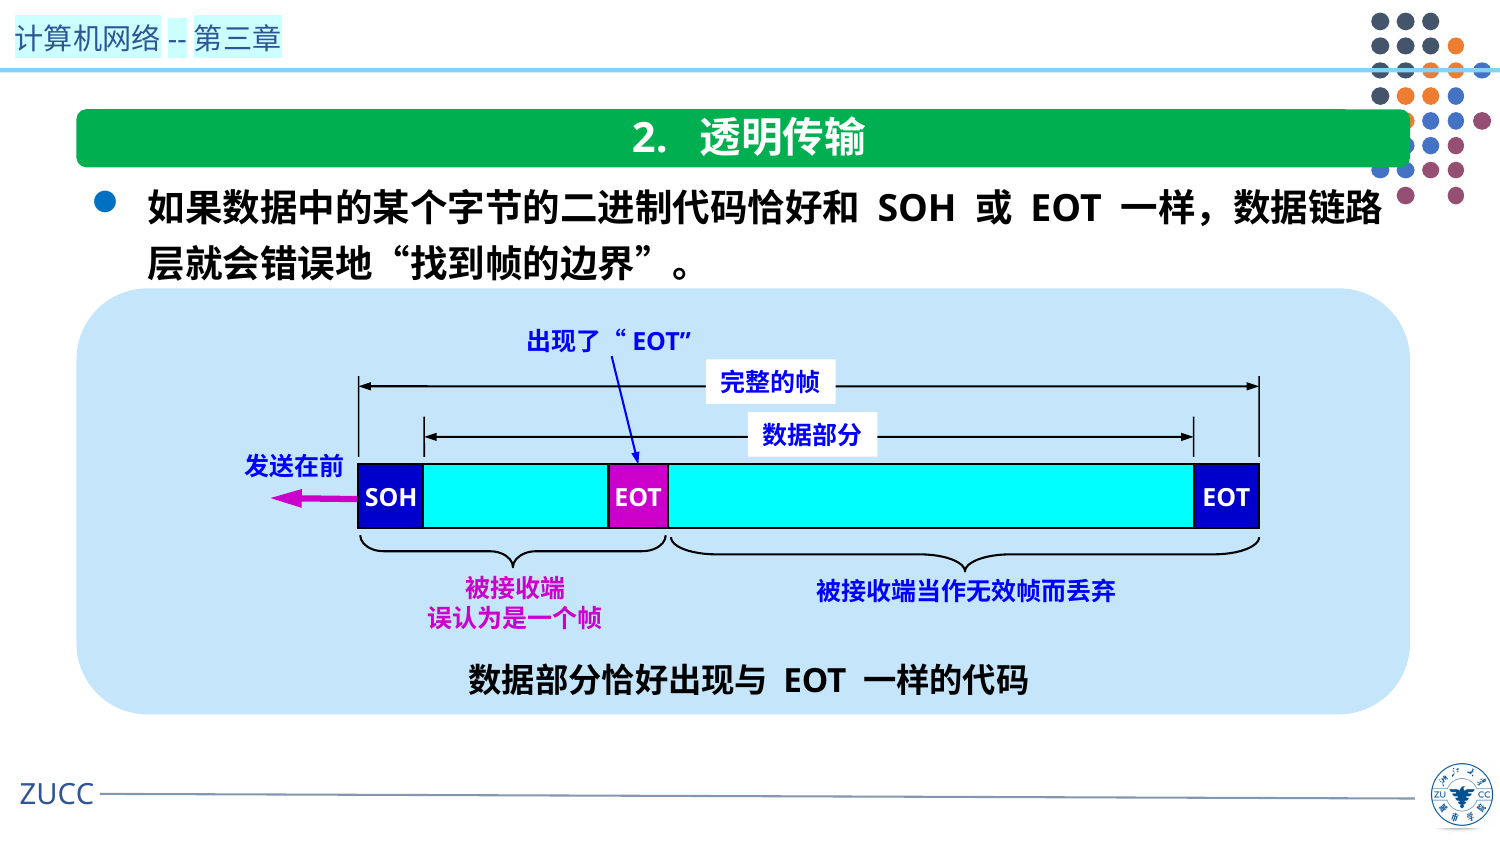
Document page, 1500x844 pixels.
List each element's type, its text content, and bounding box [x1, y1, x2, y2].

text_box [219, 317, 1260, 641]
text_box 数据部分恰好出现与 EOT 一样的代码 [447, 651, 1051, 707]
picture [1415, 750, 1500, 837]
text_box [74, 293, 1413, 717]
text_box 如果数据中的某个字节的二进制代码恰好和 SOH 或 EOT 一样，数据链路层就会错误地“找到帧的边界”。 [76, 164, 1410, 293]
text_box [76, 109, 617, 168]
text_box [882, 109, 1411, 168]
text_box 2. 透明传输 [617, 103, 882, 169]
